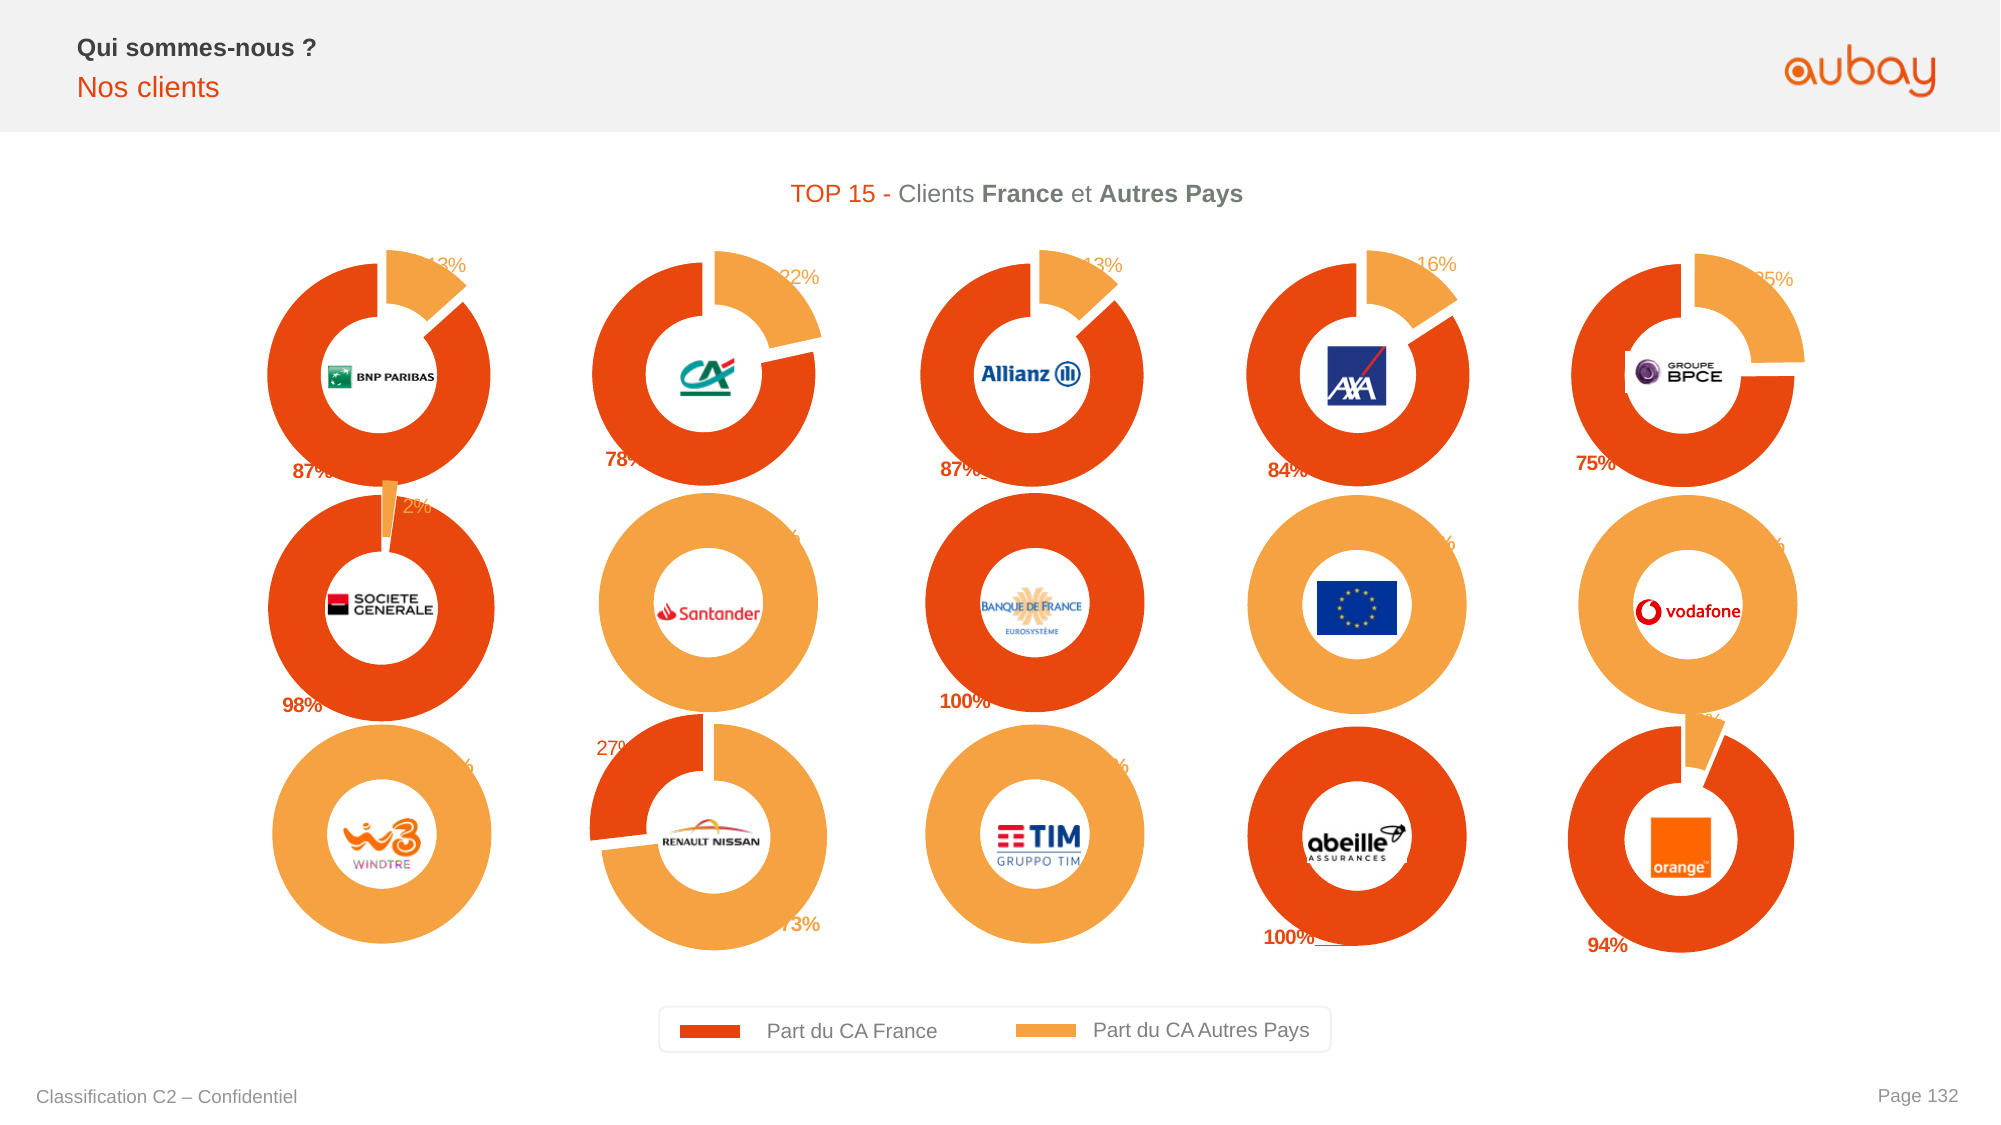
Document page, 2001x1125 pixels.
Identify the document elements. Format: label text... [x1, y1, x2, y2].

list Nos clients [61, 72, 1720, 103]
picture [657, 602, 760, 621]
chart [256, 241, 508, 960]
picture [1307, 823, 1407, 863]
picture [1643, 815, 1719, 880]
picture [343, 818, 421, 869]
picture [678, 355, 735, 399]
picture [1317, 581, 1397, 635]
chart [909, 241, 1161, 960]
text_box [659, 1006, 1379, 1052]
picture [1625, 351, 1737, 393]
chart [582, 241, 835, 960]
picture [981, 587, 1082, 635]
picture [981, 361, 1081, 388]
picture [662, 809, 760, 856]
picture [327, 551, 434, 658]
picture [1627, 551, 1749, 673]
picture [327, 363, 435, 392]
chart [1556, 243, 1814, 960]
picture [1781, 26, 1939, 116]
chart [1231, 241, 1488, 962]
picture [997, 825, 1081, 866]
picture [1301, 344, 1413, 408]
text_box TOP 15 - Clients France et Autres Pays [775, 169, 1275, 215]
list Qui sommes-nous ? [61, 33, 1720, 63]
